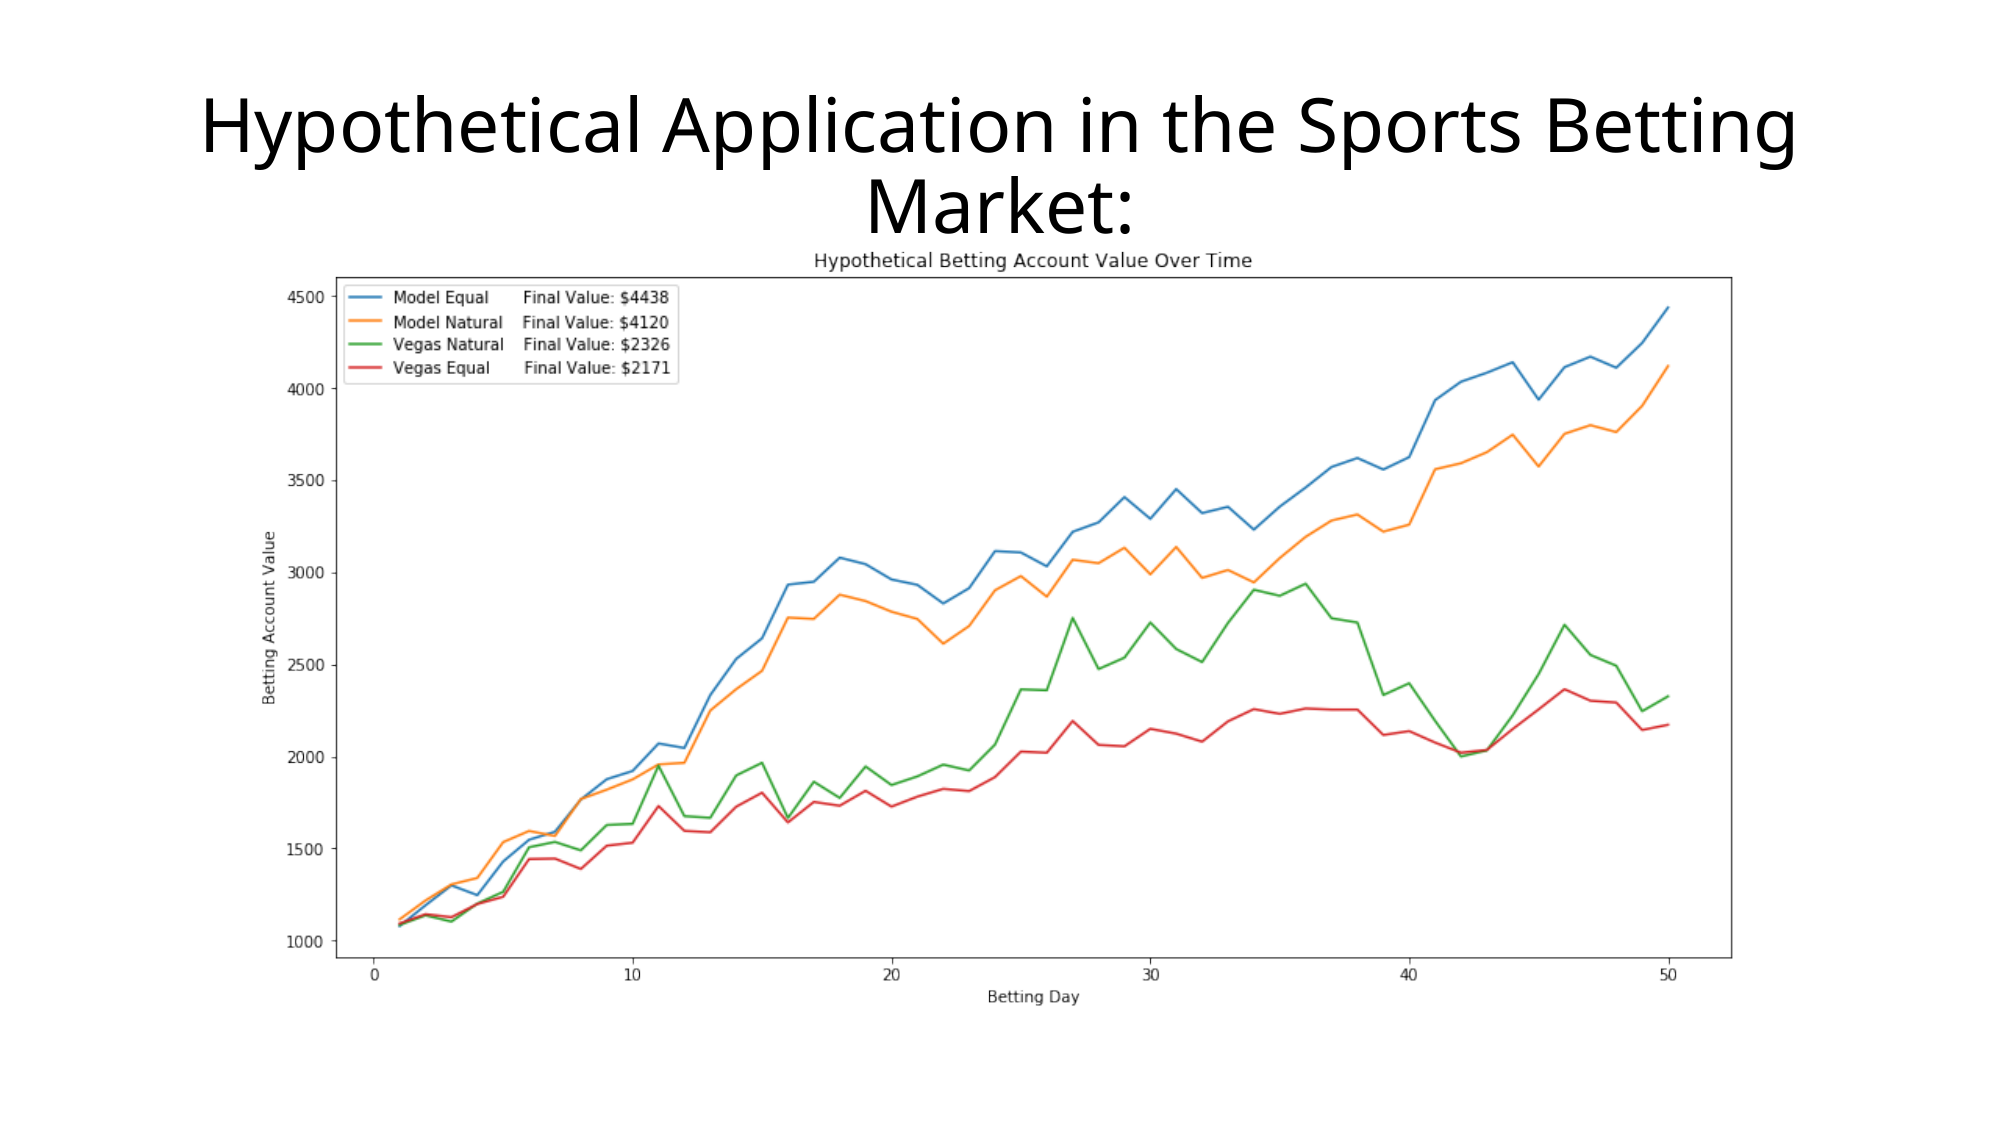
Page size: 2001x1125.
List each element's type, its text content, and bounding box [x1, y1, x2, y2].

picture [253, 241, 1747, 1017]
title Hypothetical Application in the Sports Betting Market: [137, 59, 1863, 278]
